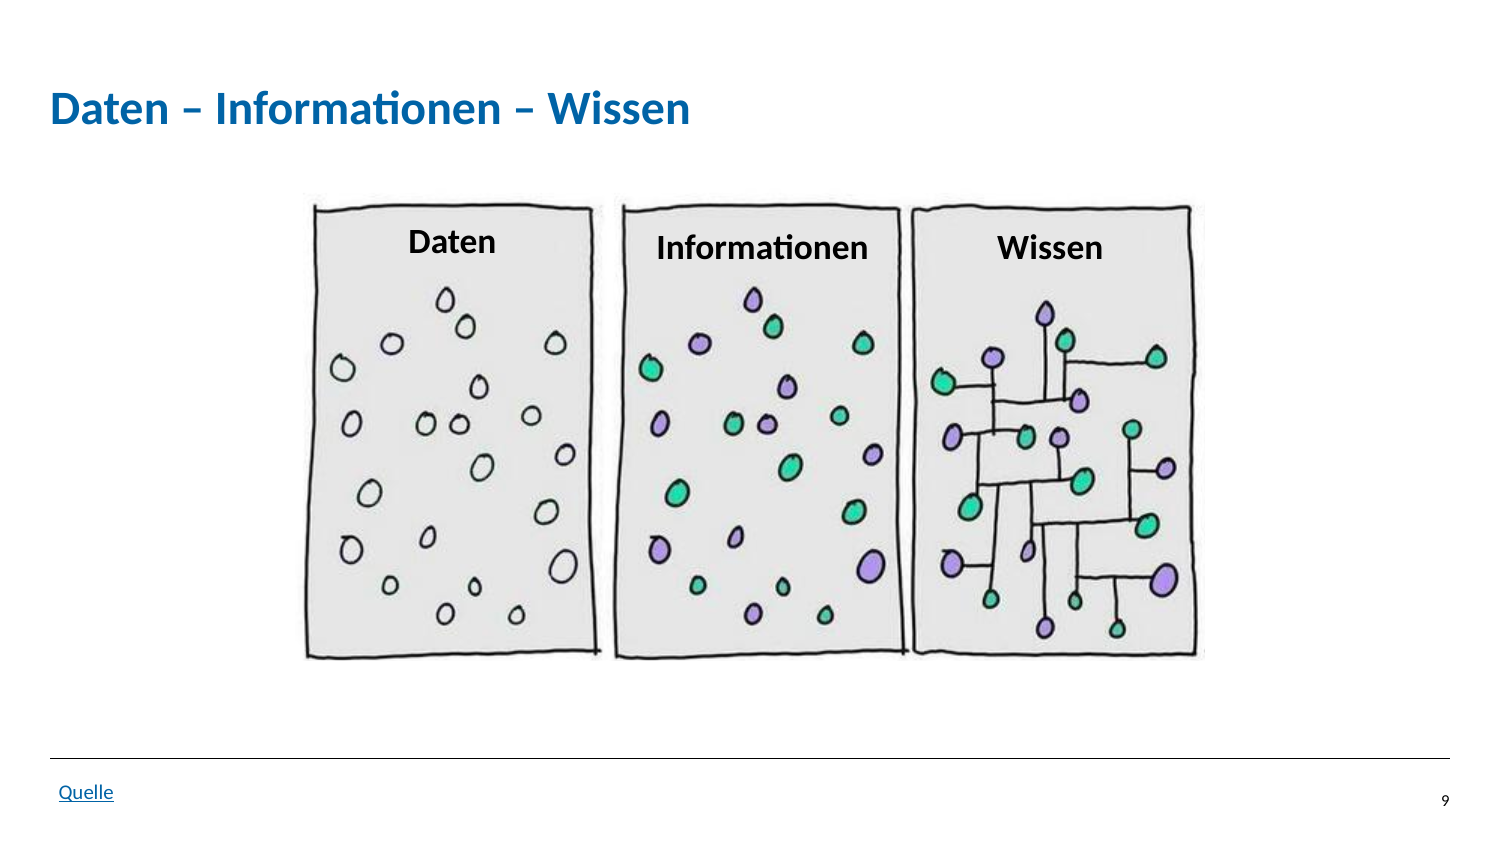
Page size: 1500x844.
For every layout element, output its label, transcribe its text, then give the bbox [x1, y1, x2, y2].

text_box Quelle [43, 771, 329, 811]
picture [295, 182, 1205, 662]
slide_number 9 [1347, 790, 1450, 836]
title Daten – Informationen – Wissen [50, 34, 1100, 135]
